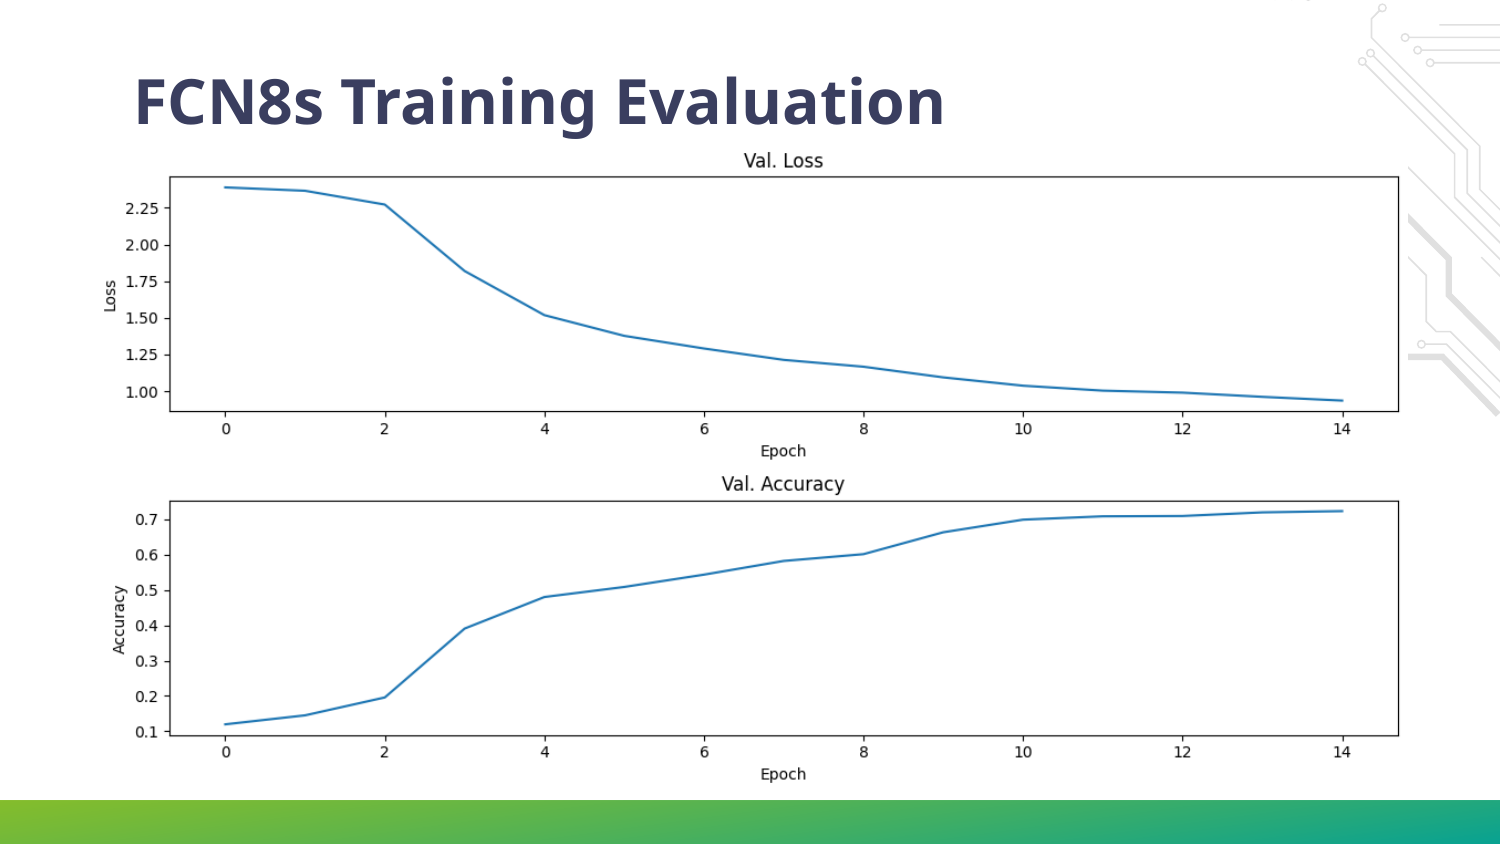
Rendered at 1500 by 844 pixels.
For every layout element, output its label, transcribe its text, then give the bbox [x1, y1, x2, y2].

picture [92, 140, 1408, 794]
title FCN8s Training Evaluation [118, 47, 1382, 139]
picture [0, 800, 1500, 844]
